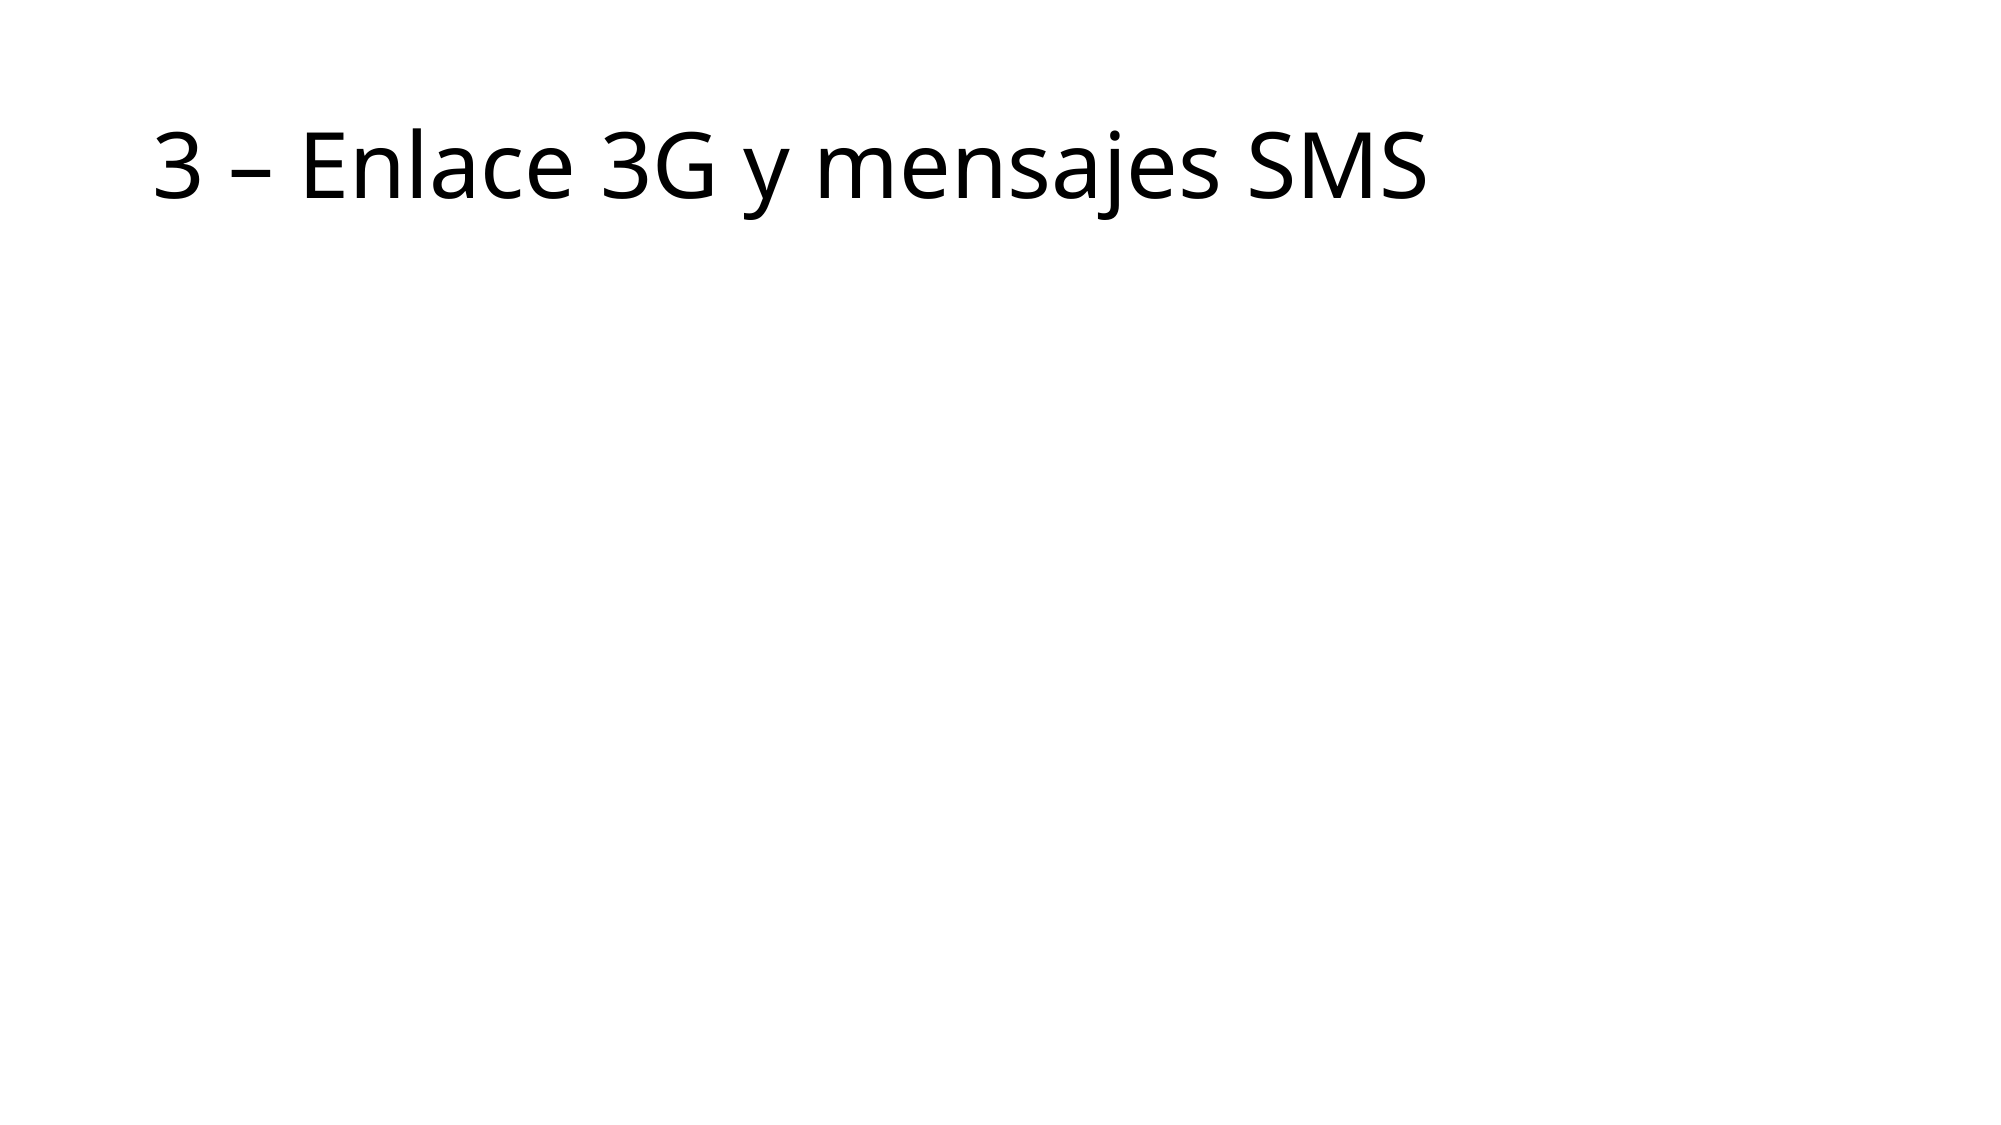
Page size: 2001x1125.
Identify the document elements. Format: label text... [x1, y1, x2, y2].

title 3 – Enlace 3G y mensajes SMS [137, 59, 1863, 278]
